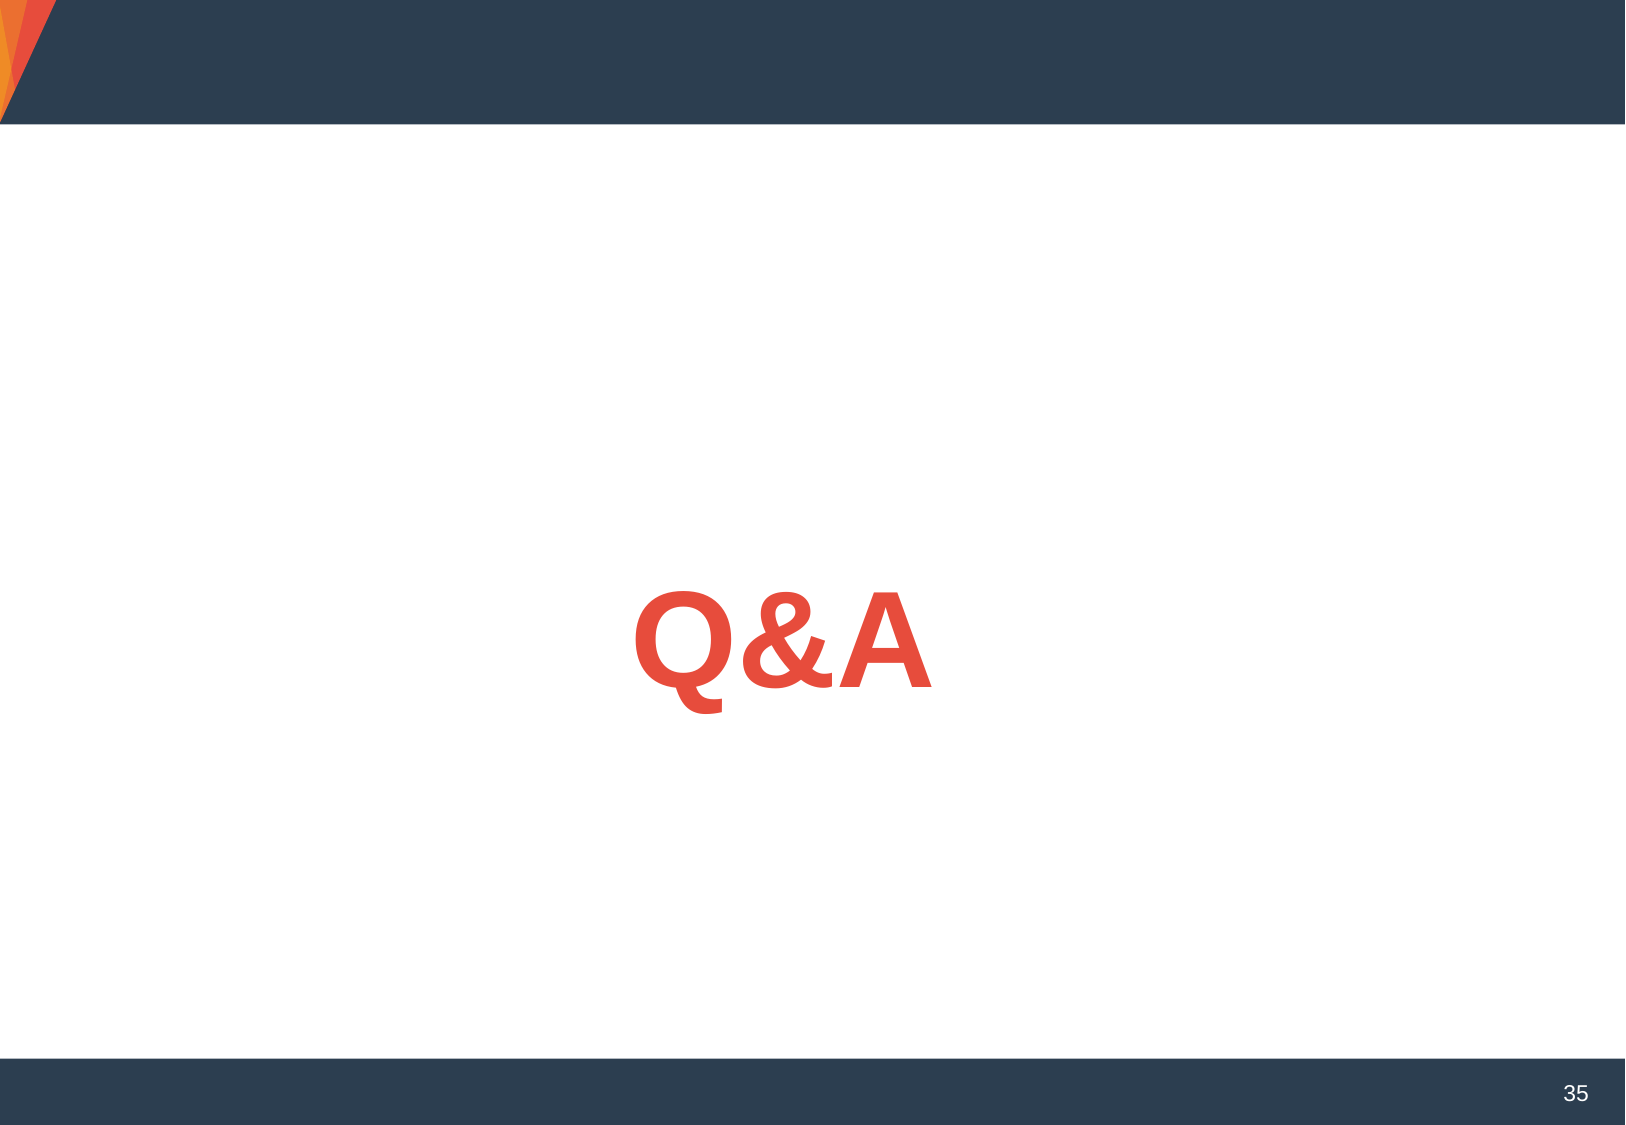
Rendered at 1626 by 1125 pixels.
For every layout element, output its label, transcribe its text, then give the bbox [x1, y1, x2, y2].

text_box [44, 0, 1426, 126]
text_box Q&A [328, 160, 1238, 988]
slide_number 35 [1224, 1061, 1604, 1122]
